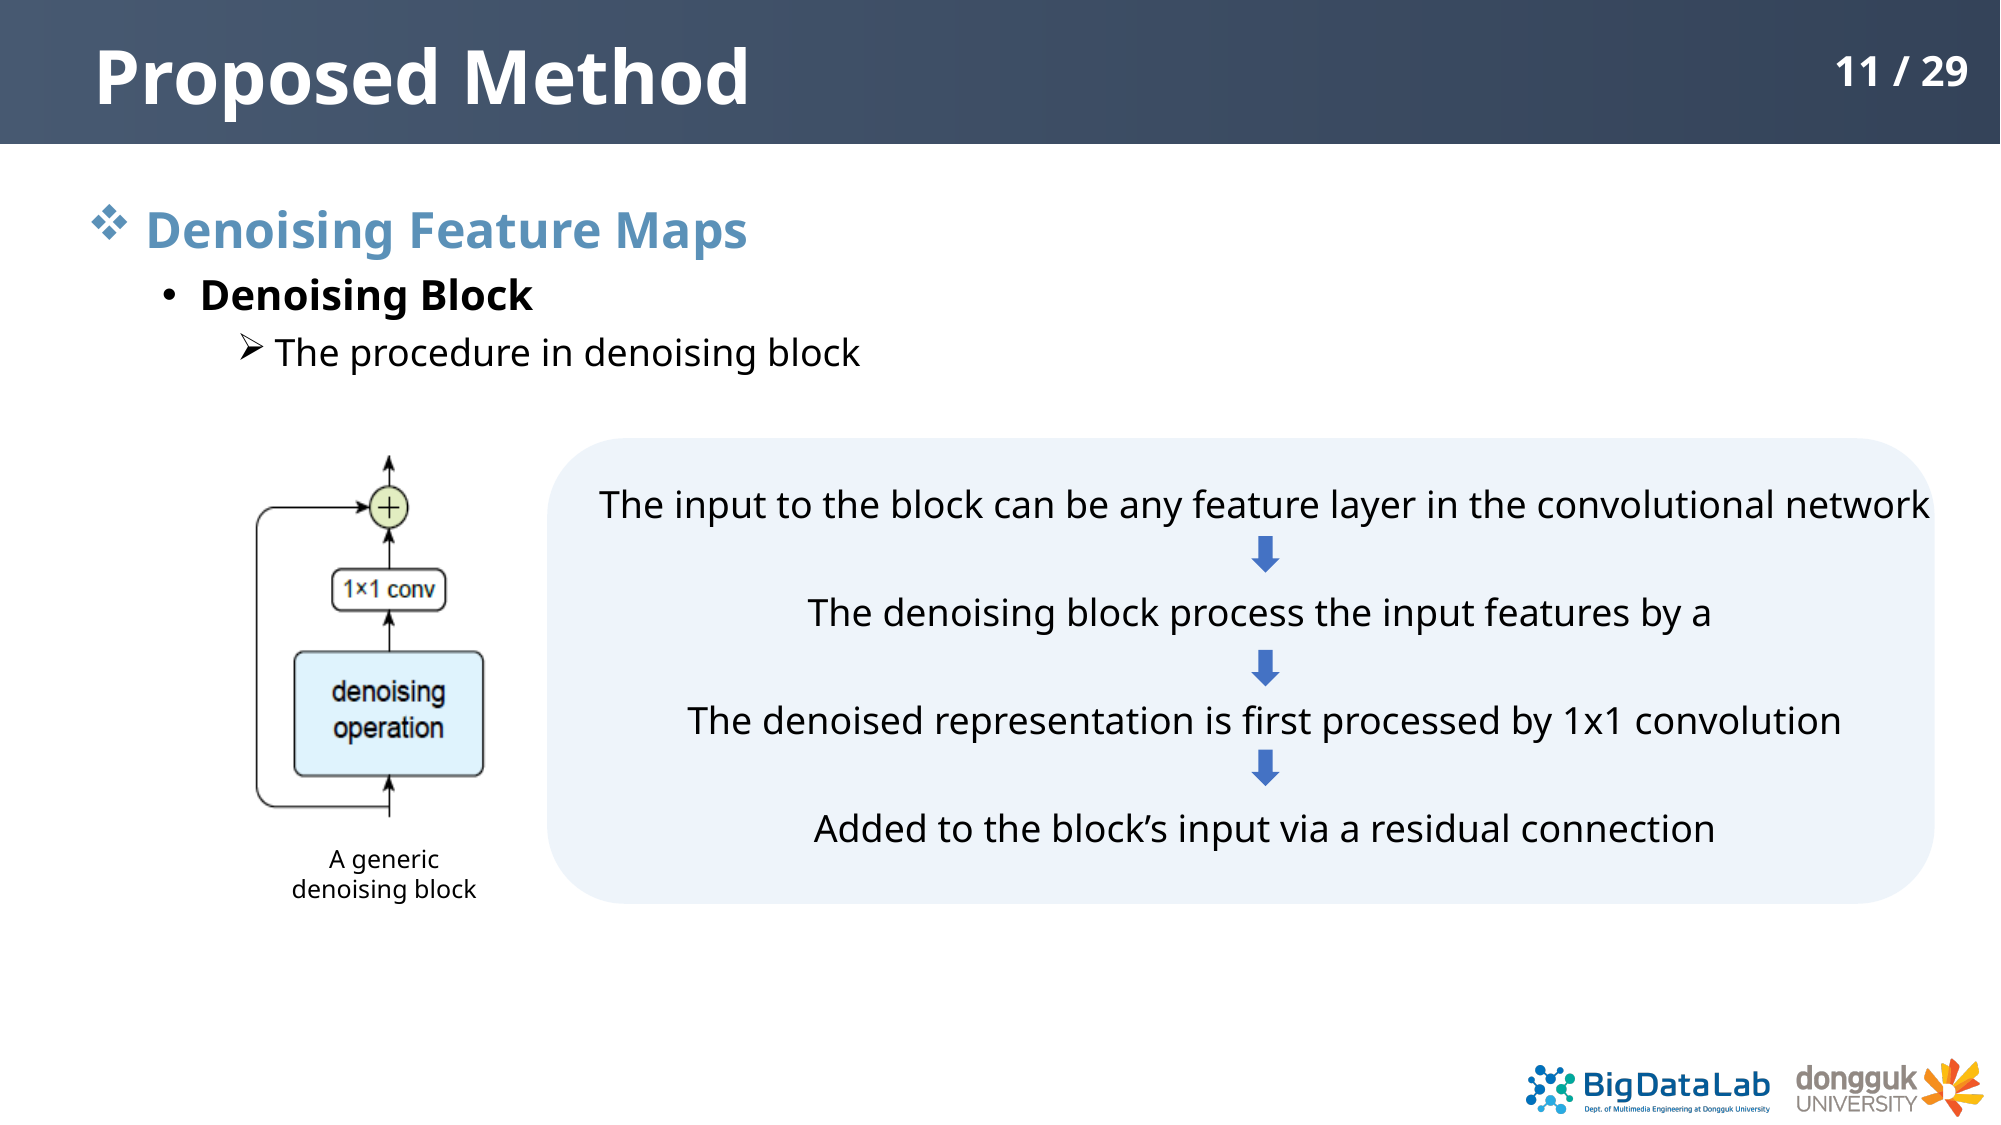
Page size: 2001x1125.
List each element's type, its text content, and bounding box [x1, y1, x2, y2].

list Denoising Feature Maps Denoising Block The procedure in denoising block [72, 191, 1965, 1091]
picture [1526, 1091, 1770, 1114]
title Proposed Method [78, 21, 1935, 128]
text_box [1248, 748, 1283, 788]
text_box [1248, 535, 1283, 575]
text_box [226, 431, 499, 912]
slide_number 11 / 29 [1769, 21, 1984, 126]
text_box [1248, 648, 1283, 688]
